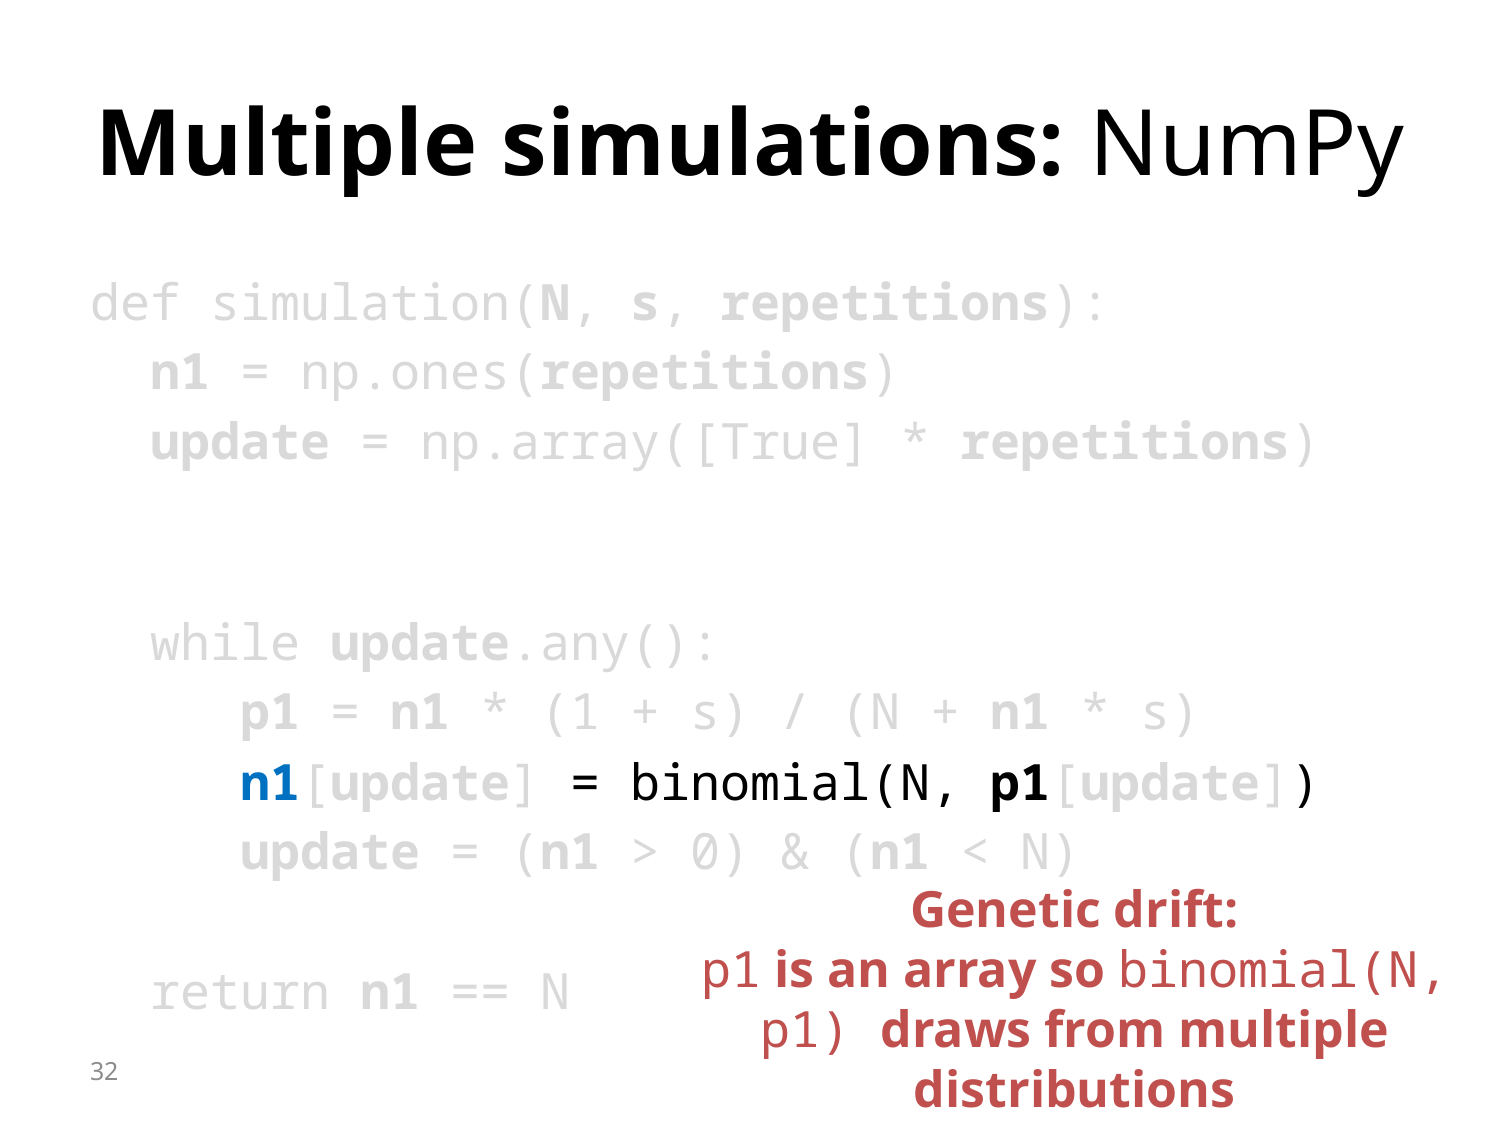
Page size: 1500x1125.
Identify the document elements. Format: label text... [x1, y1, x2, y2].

slide_number 32 [75, 1042, 425, 1103]
text_box Genetic drift: p1 is an array so binomial(N, p1) draws from multiple distributions [667, 869, 1483, 1125]
title Multiple simulations: NumPy [75, 45, 1425, 233]
list def simulation(N, s, repetitions): n1 = np.ones(repetitions) update = np.array([True] * repetitions) while update.any(): p1 = n1 * (1 + s) / (N + n1 * s) n1[update] = binomial(N, p1[update]) update = (n1 > 0) & (n1 < N) return n1 == N [75, 262, 1425, 1005]
